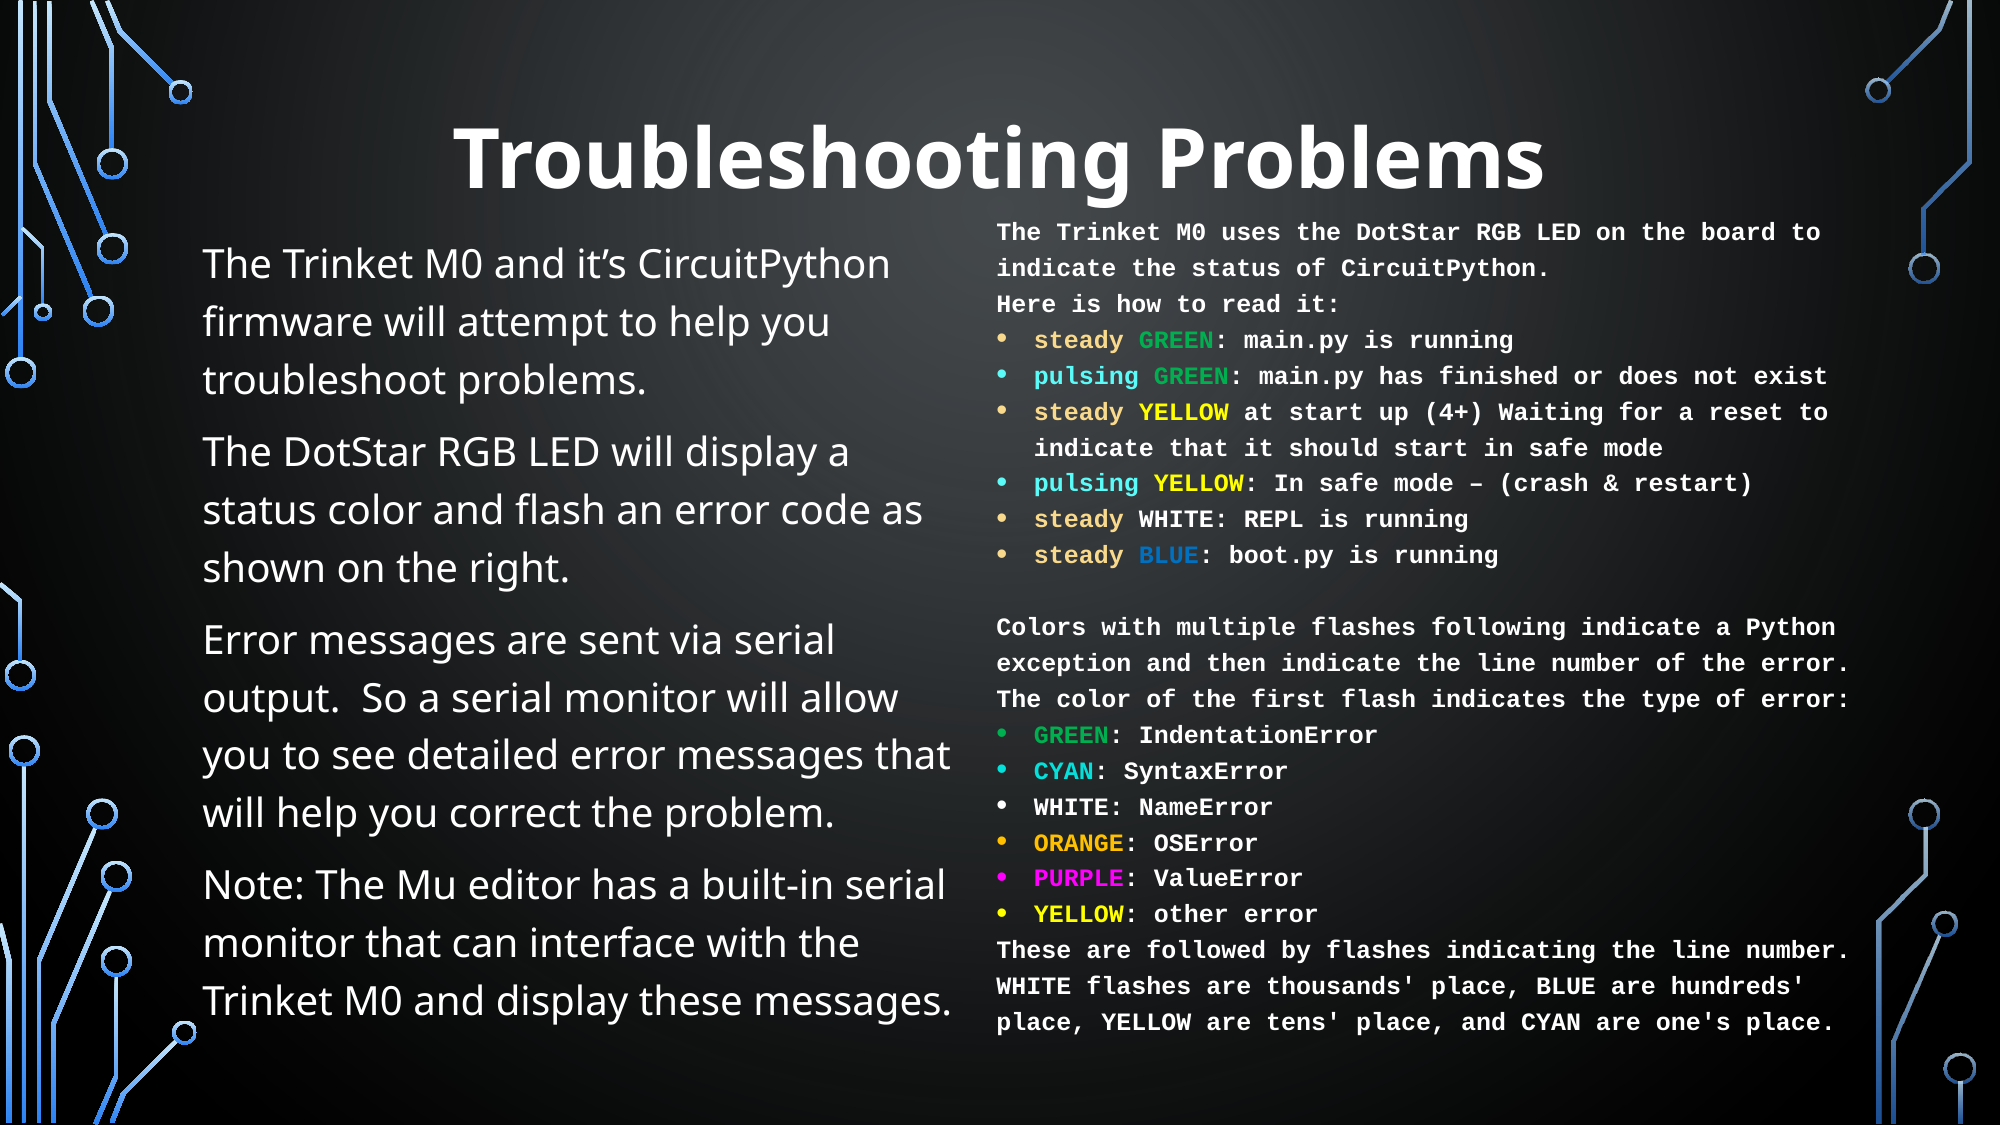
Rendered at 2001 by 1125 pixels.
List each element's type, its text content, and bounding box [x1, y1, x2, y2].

text_box The Trinket M0 uses the DotStar RGB LED on the board to indicate the status of CircuitPython. Here is how to read it: steady GREEN: main.py is running pulsing GREEN: main.py has finished or does not exist steady YELLOW at start up (4+) Waiting for a reset to indicate that it should start in safe mode pulsing YELLOW: In safe mode – (crash & restart) steady WHITE: REPL is running steady BLUE: boot.py is running Colors with multiple flashes following indicate a Python exception and then indicate the line number of the error. The color of the first flash indicates the type of error: GREEN: IndentationError CYAN: SyntaxError WHITE: NameError ORANGE: OSError PURPLE: ValueError YELLOW: other error These are followed by flashes indicating the line number. WHITE flashes are thousands' place, BLUE are hundreds' place, YELLOW are tens' place, and CYAN are one's place. [981, 202, 1872, 1112]
list The Trinket M0 and it’s CircuitPython firmware will attempt to help you troubleshoot problems. The DotStar RGB LED will display a status color and flash an error code as shown on the right. Error messages are sent via serial output. So a serial monitor will allow you to see detailed error messages that will help you correct the problem. Note: The Mu editor has a built-in serial monitor that can interface with the Trinket M0 and display these messages. [187, 221, 981, 1087]
title Troubleshooting Problems [187, 101, 1813, 221]
